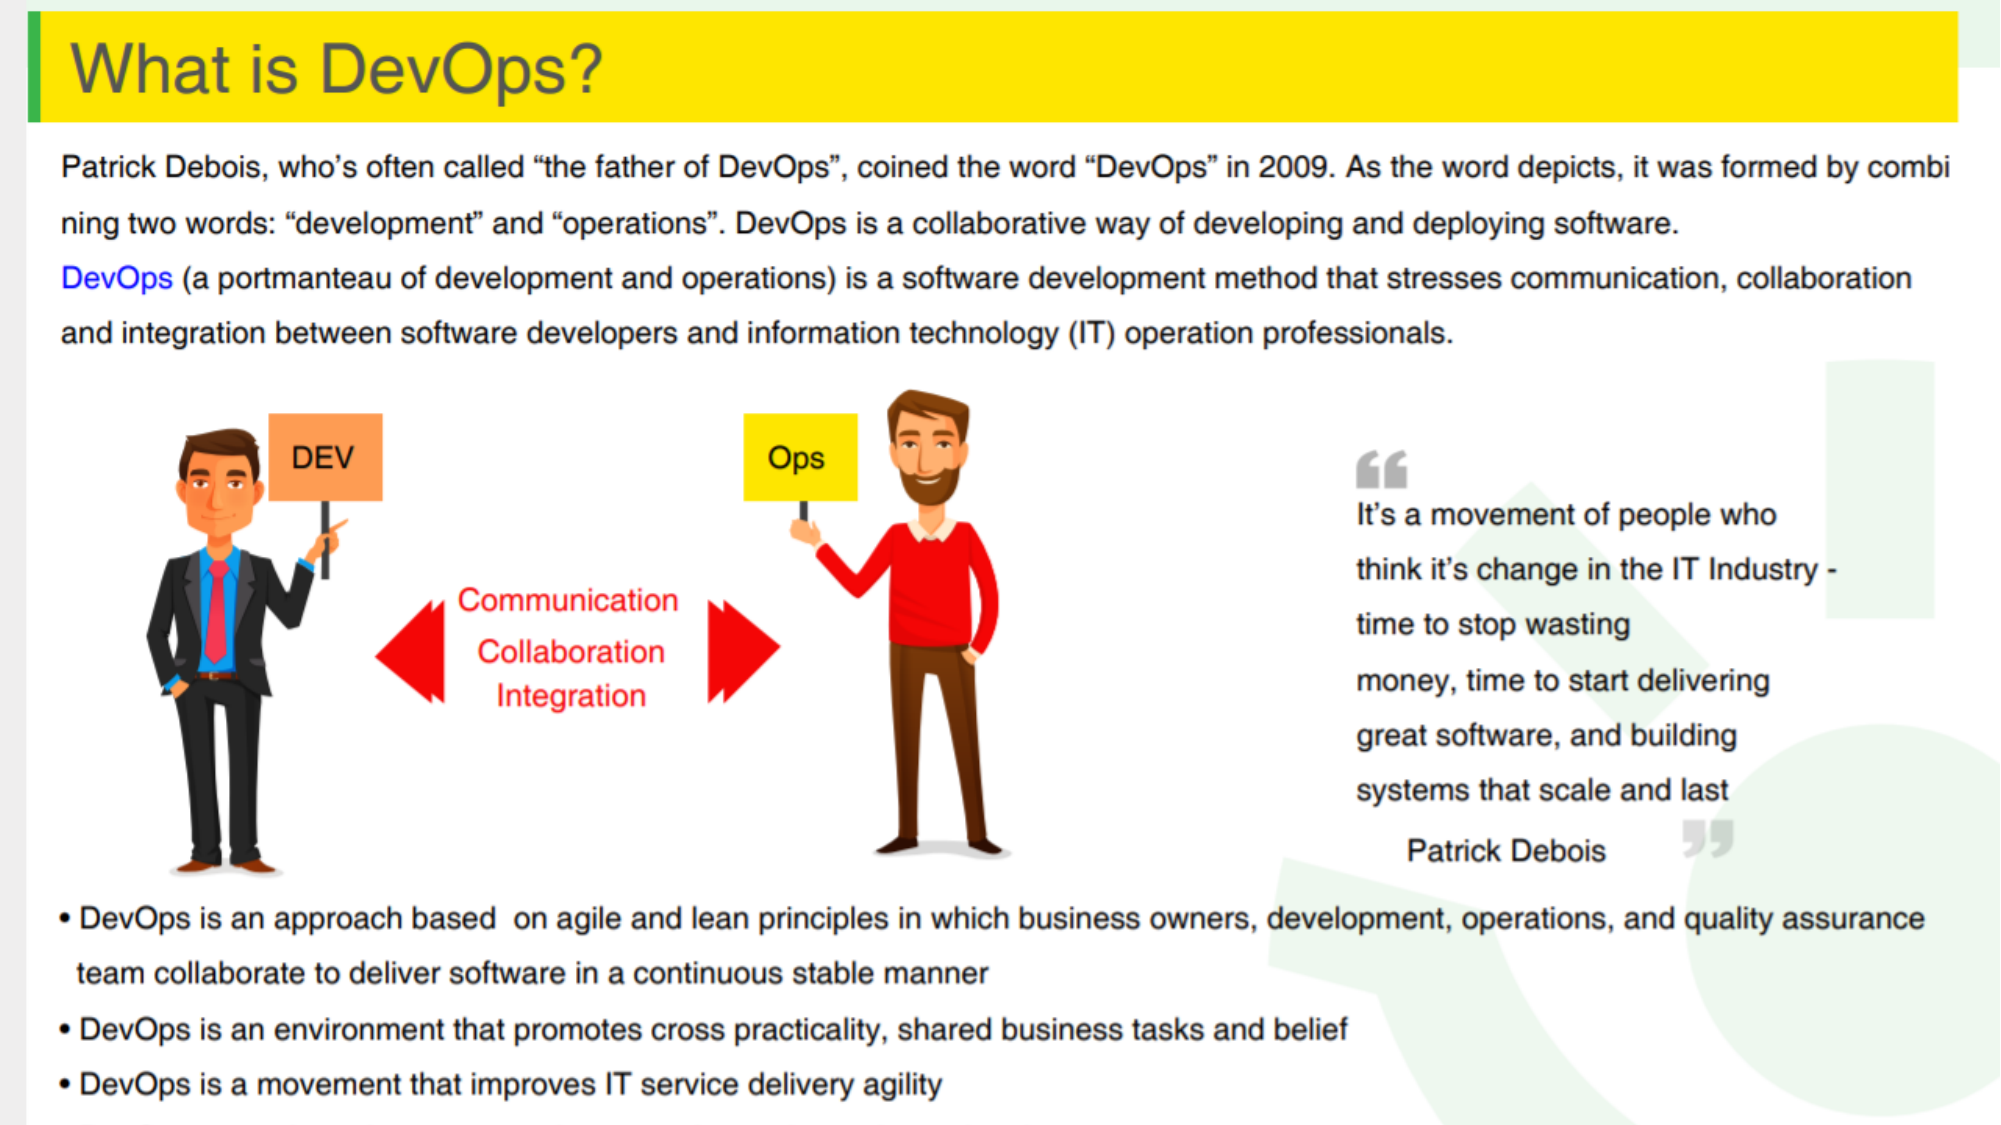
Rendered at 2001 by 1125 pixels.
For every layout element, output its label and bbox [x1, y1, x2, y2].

list [0, 0, 2000, 1125]
